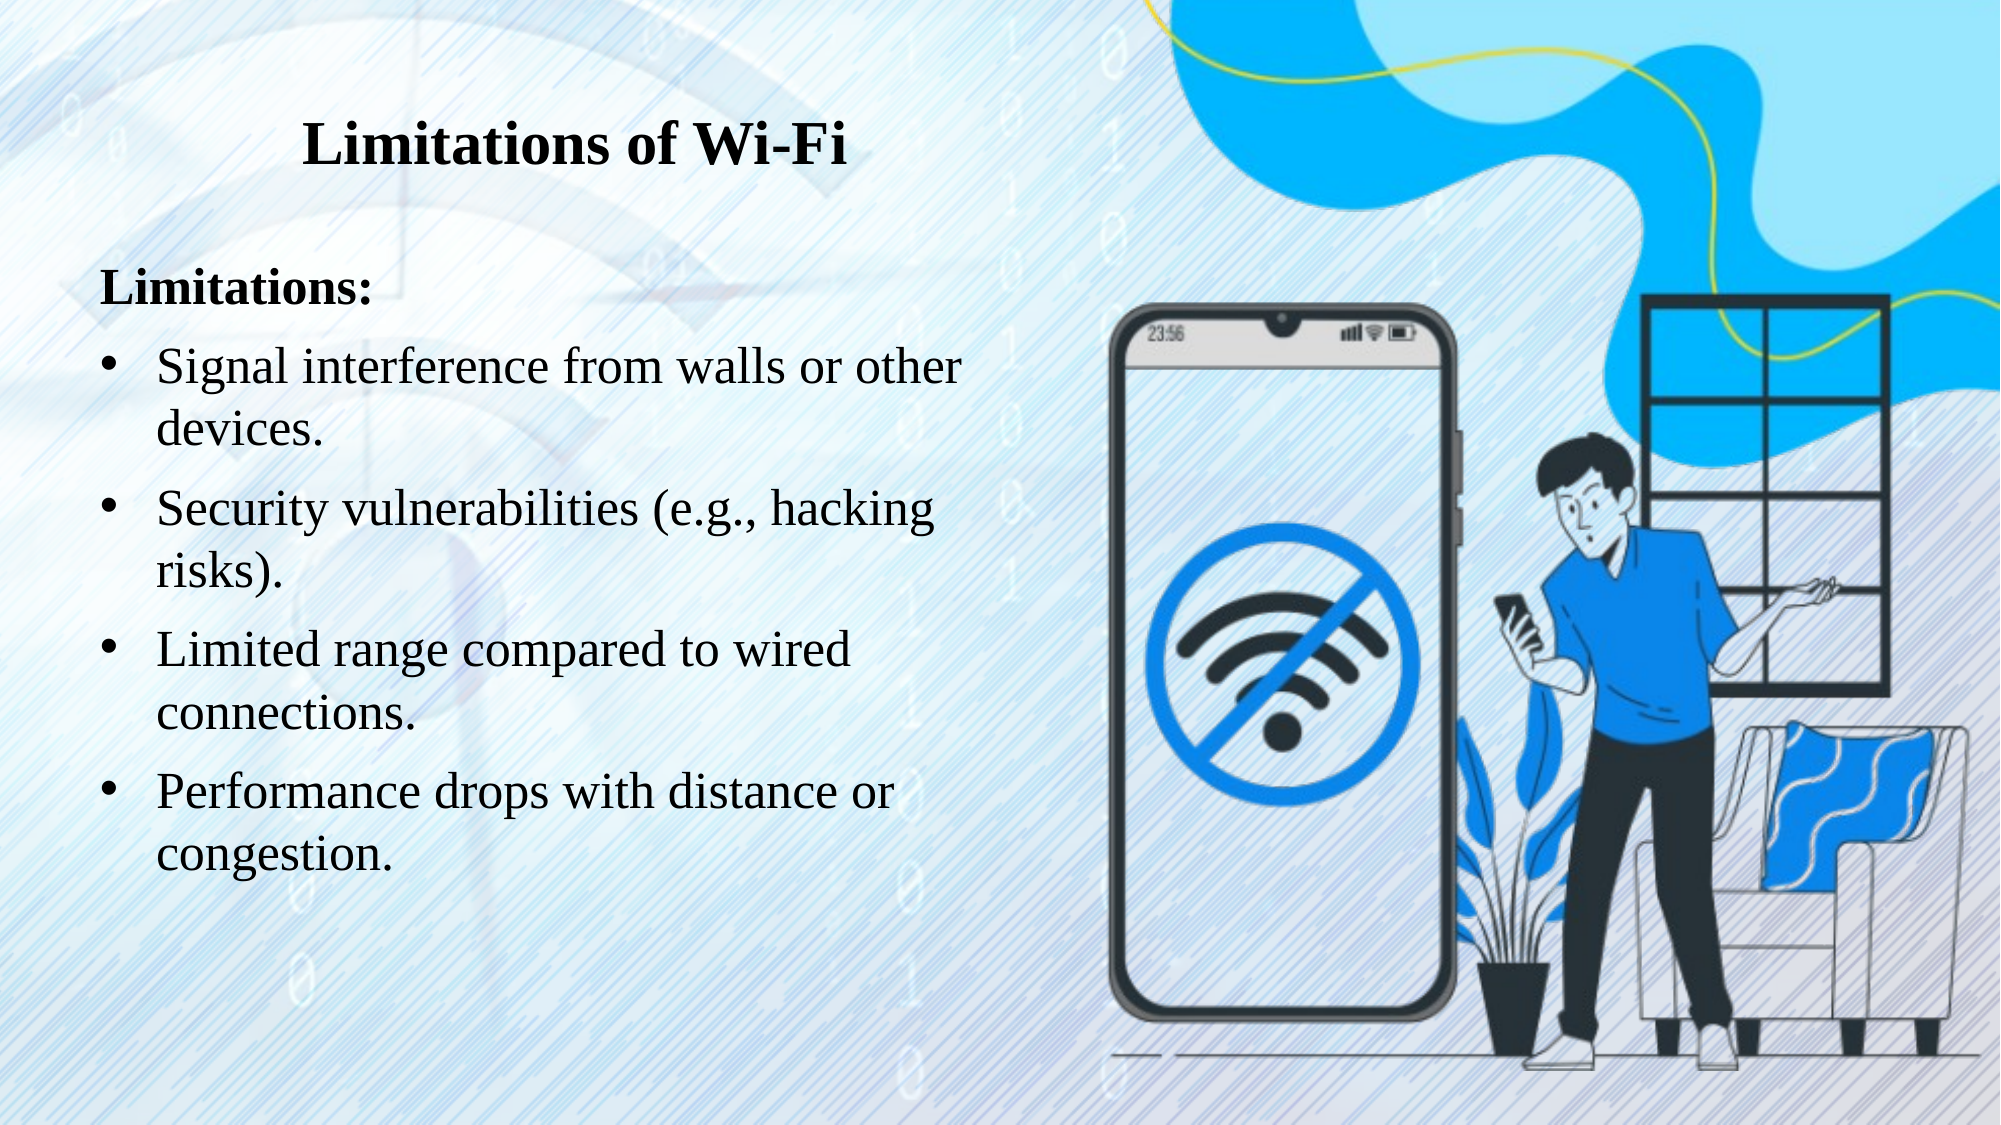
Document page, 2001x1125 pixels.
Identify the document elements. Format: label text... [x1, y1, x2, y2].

picture [1064, 0, 2000, 1071]
text_box Limitations of Wi-Fi Limitations: Signal interference from walls or other devices. Security vulnerabilities (e.g., hacking risks). Limited range compared to wired connections. Performance drops with distance or congestion. [84, 94, 1064, 951]
